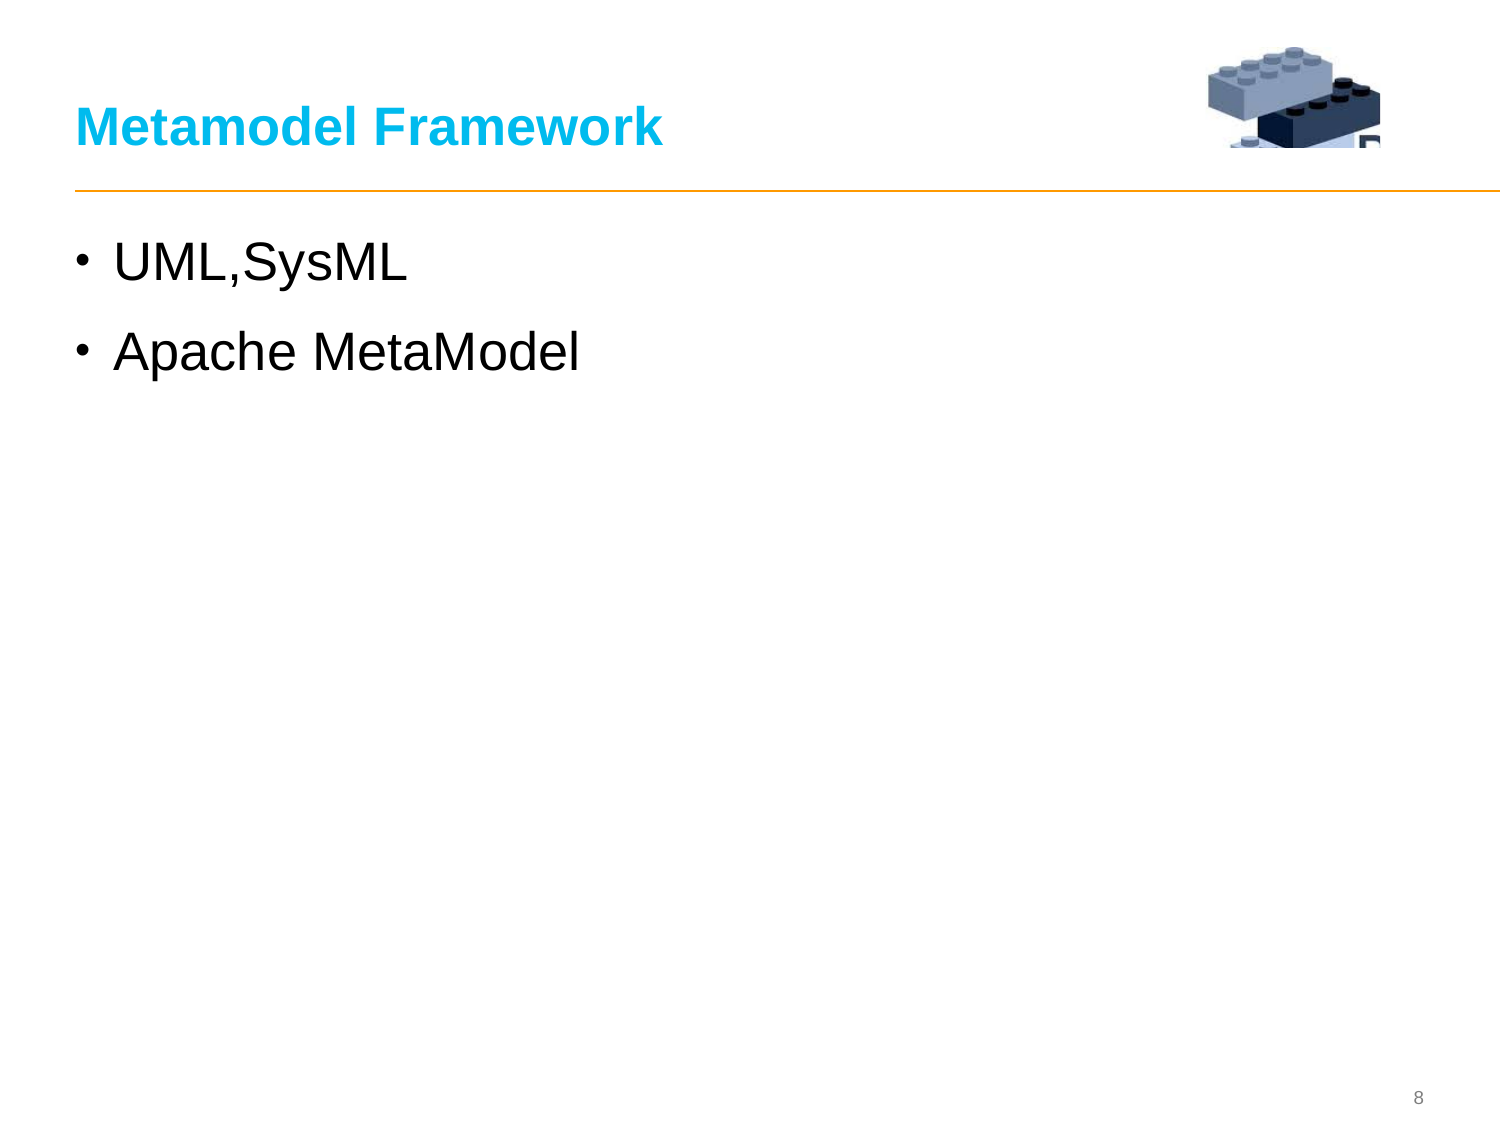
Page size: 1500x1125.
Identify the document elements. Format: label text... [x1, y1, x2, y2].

title Metamodel Framework [75, 27, 1422, 157]
list UML,SysML Apache MetaModel [75, 226, 1425, 1018]
